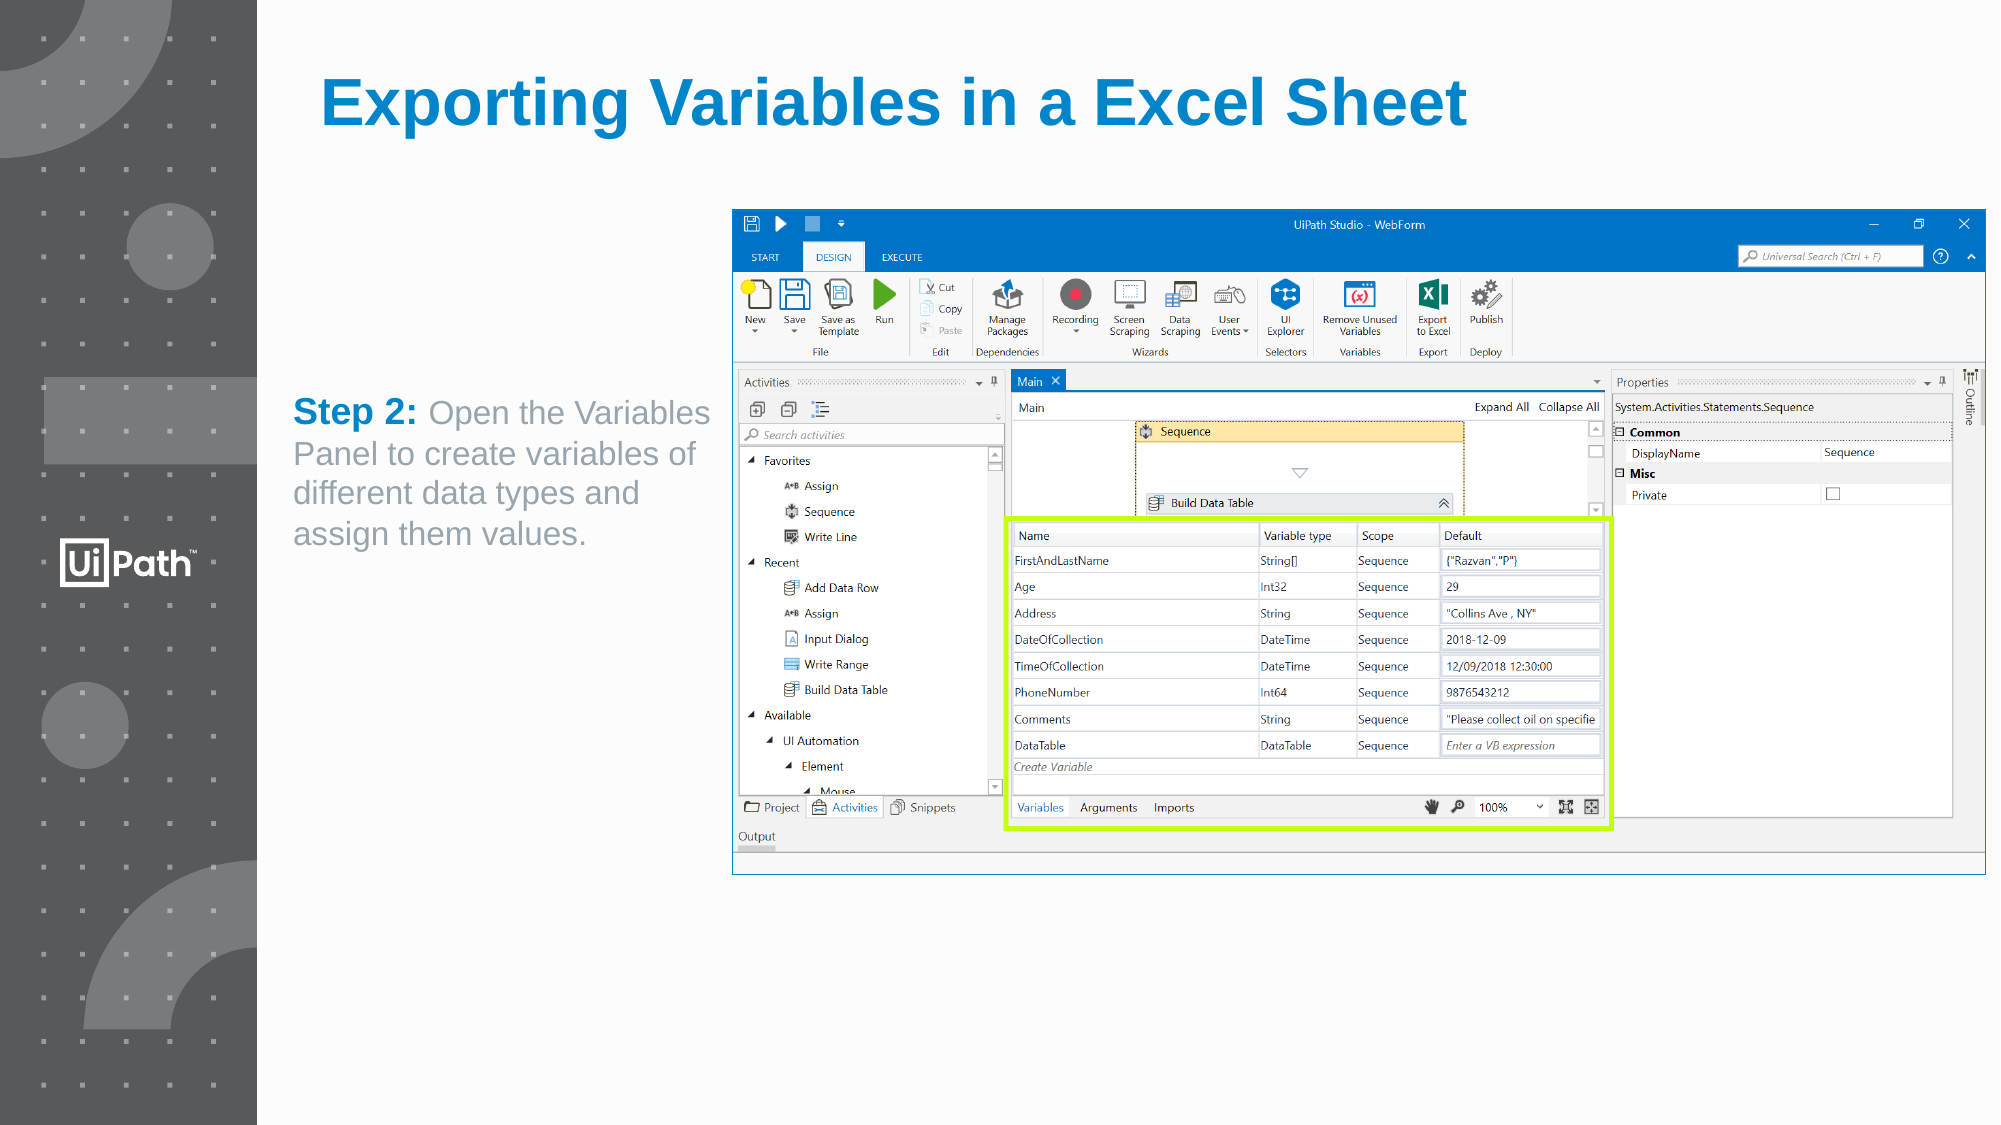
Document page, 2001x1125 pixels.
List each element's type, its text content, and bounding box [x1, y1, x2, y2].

text_box Step 2: Open the Variables Panel to create variables of different data types and assign them values. [278, 379, 305, 559]
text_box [305, 51, 1986, 874]
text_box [0, 0, 258, 1030]
text_box [0, 1030, 257, 1125]
